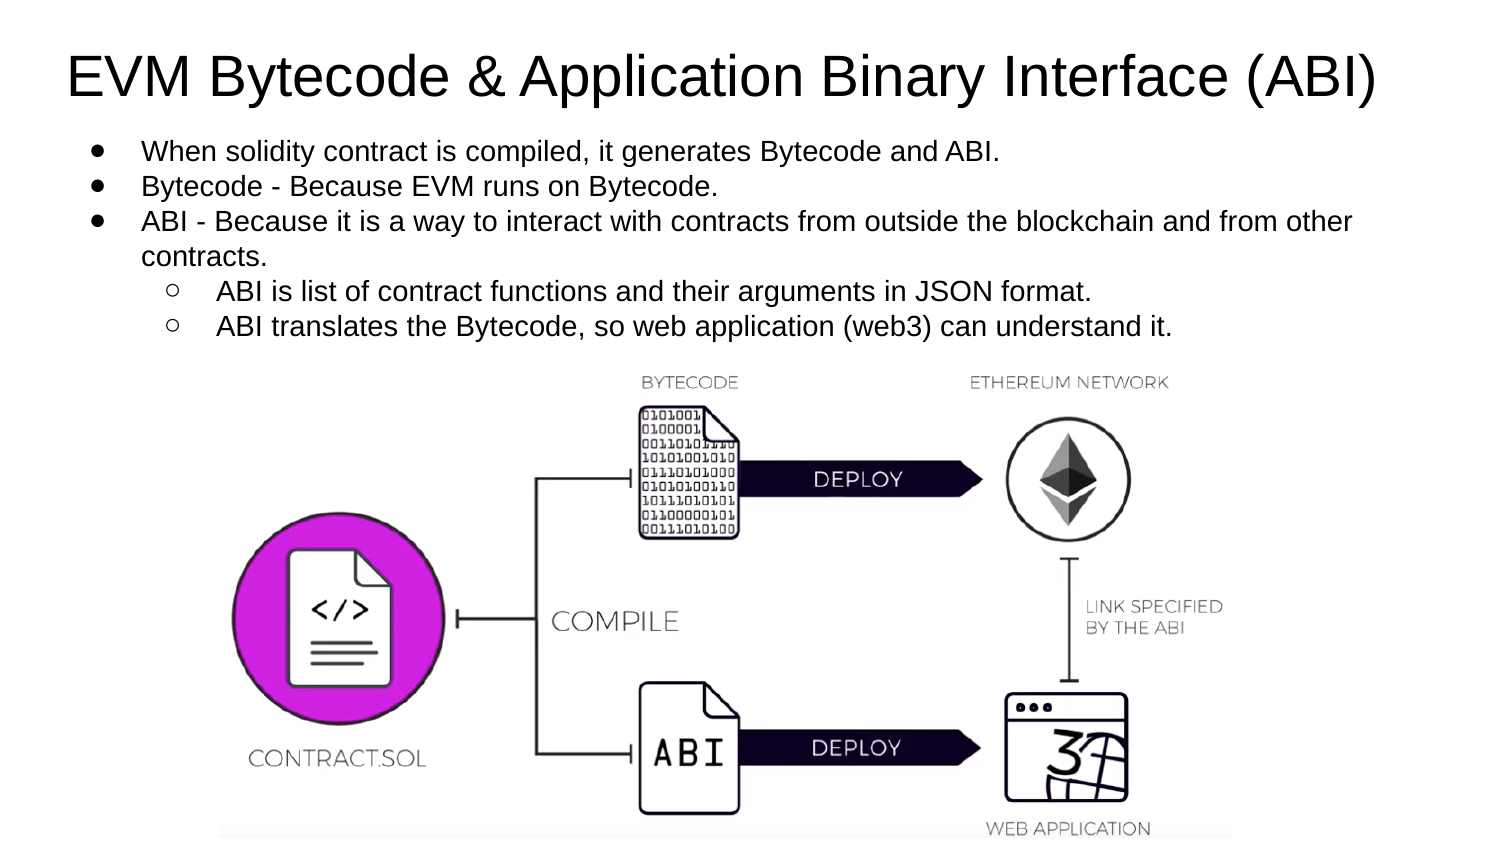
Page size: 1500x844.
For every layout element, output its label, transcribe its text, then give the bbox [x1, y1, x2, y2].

text_box When solidity contract is compiled, it generates Bytecode and ABI. Bytecode - Because EVM runs on Bytecode. ABI - Because it is a way to interact with contracts from outside the blockchain and from other contracts. ABI is list of contract functions and their arguments in JSON format. ABI translates the Bytecode, so web application (web3) can understand it. [51, 117, 1399, 352]
picture [219, 370, 1231, 838]
title EVM Bytecode & Application Binary Interface (ABI) [51, 23, 1448, 118]
